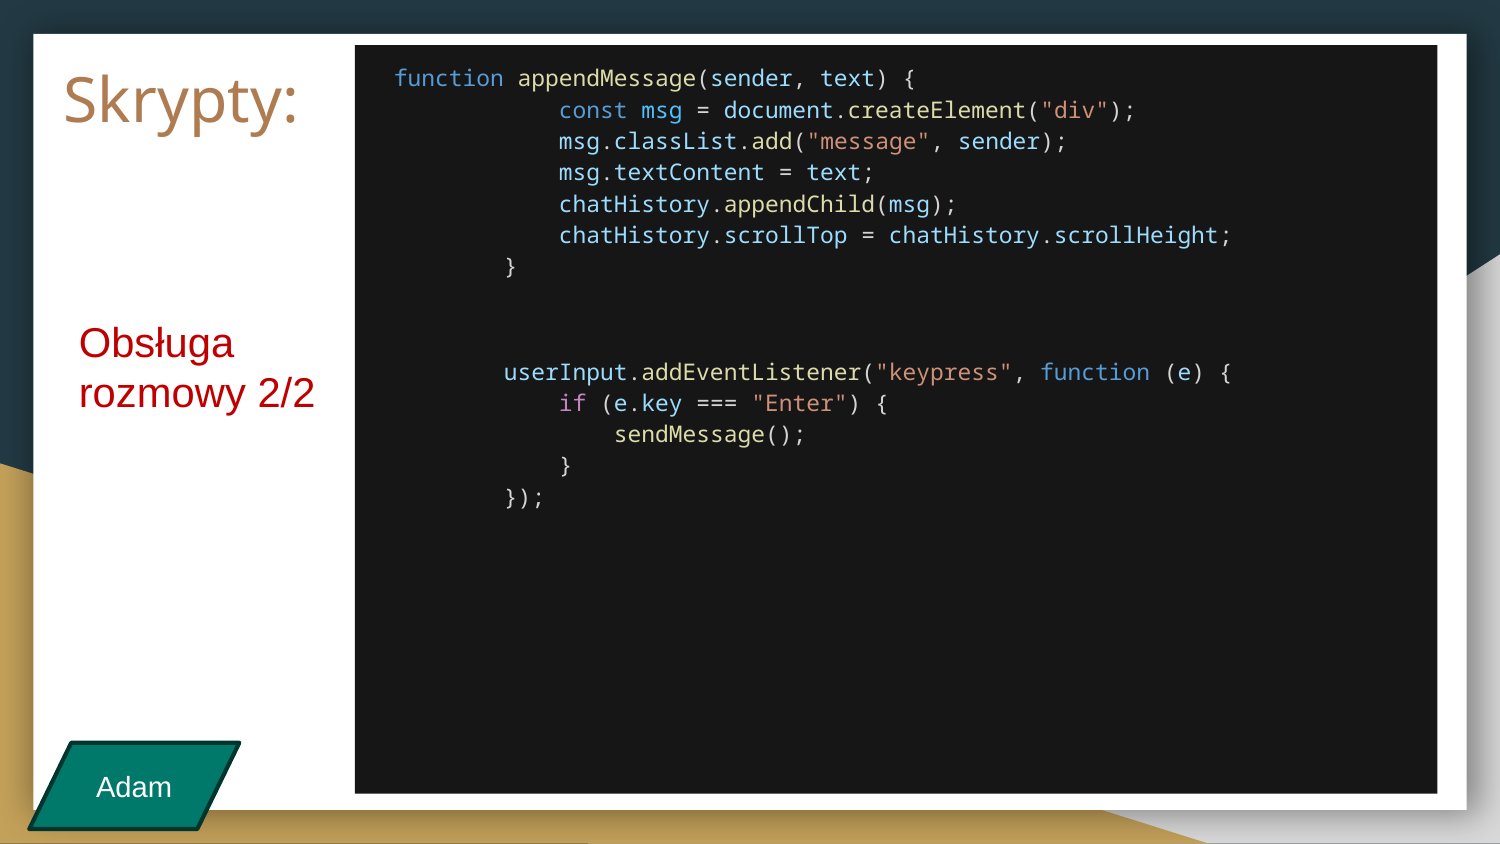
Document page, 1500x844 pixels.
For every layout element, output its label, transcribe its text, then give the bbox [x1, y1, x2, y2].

text_box Adam [27, 740, 242, 832]
title Skrypty: [48, 45, 338, 202]
list function appendMessage(sender, text) { const msg = document.createElement("div"); msg.classList.add("message", sender); msg.textContent = text; chatHistory.appendChild(msg); chatHistory.scrollTop = chatHistory.scrollHeight; } userInput.addEventListener("keypress", function (e) { if (e.key === "Enter") { sendMessage(); } }); [354, 45, 1438, 794]
text_box Obsługa rozmowy 2/2 [63, 308, 338, 424]
